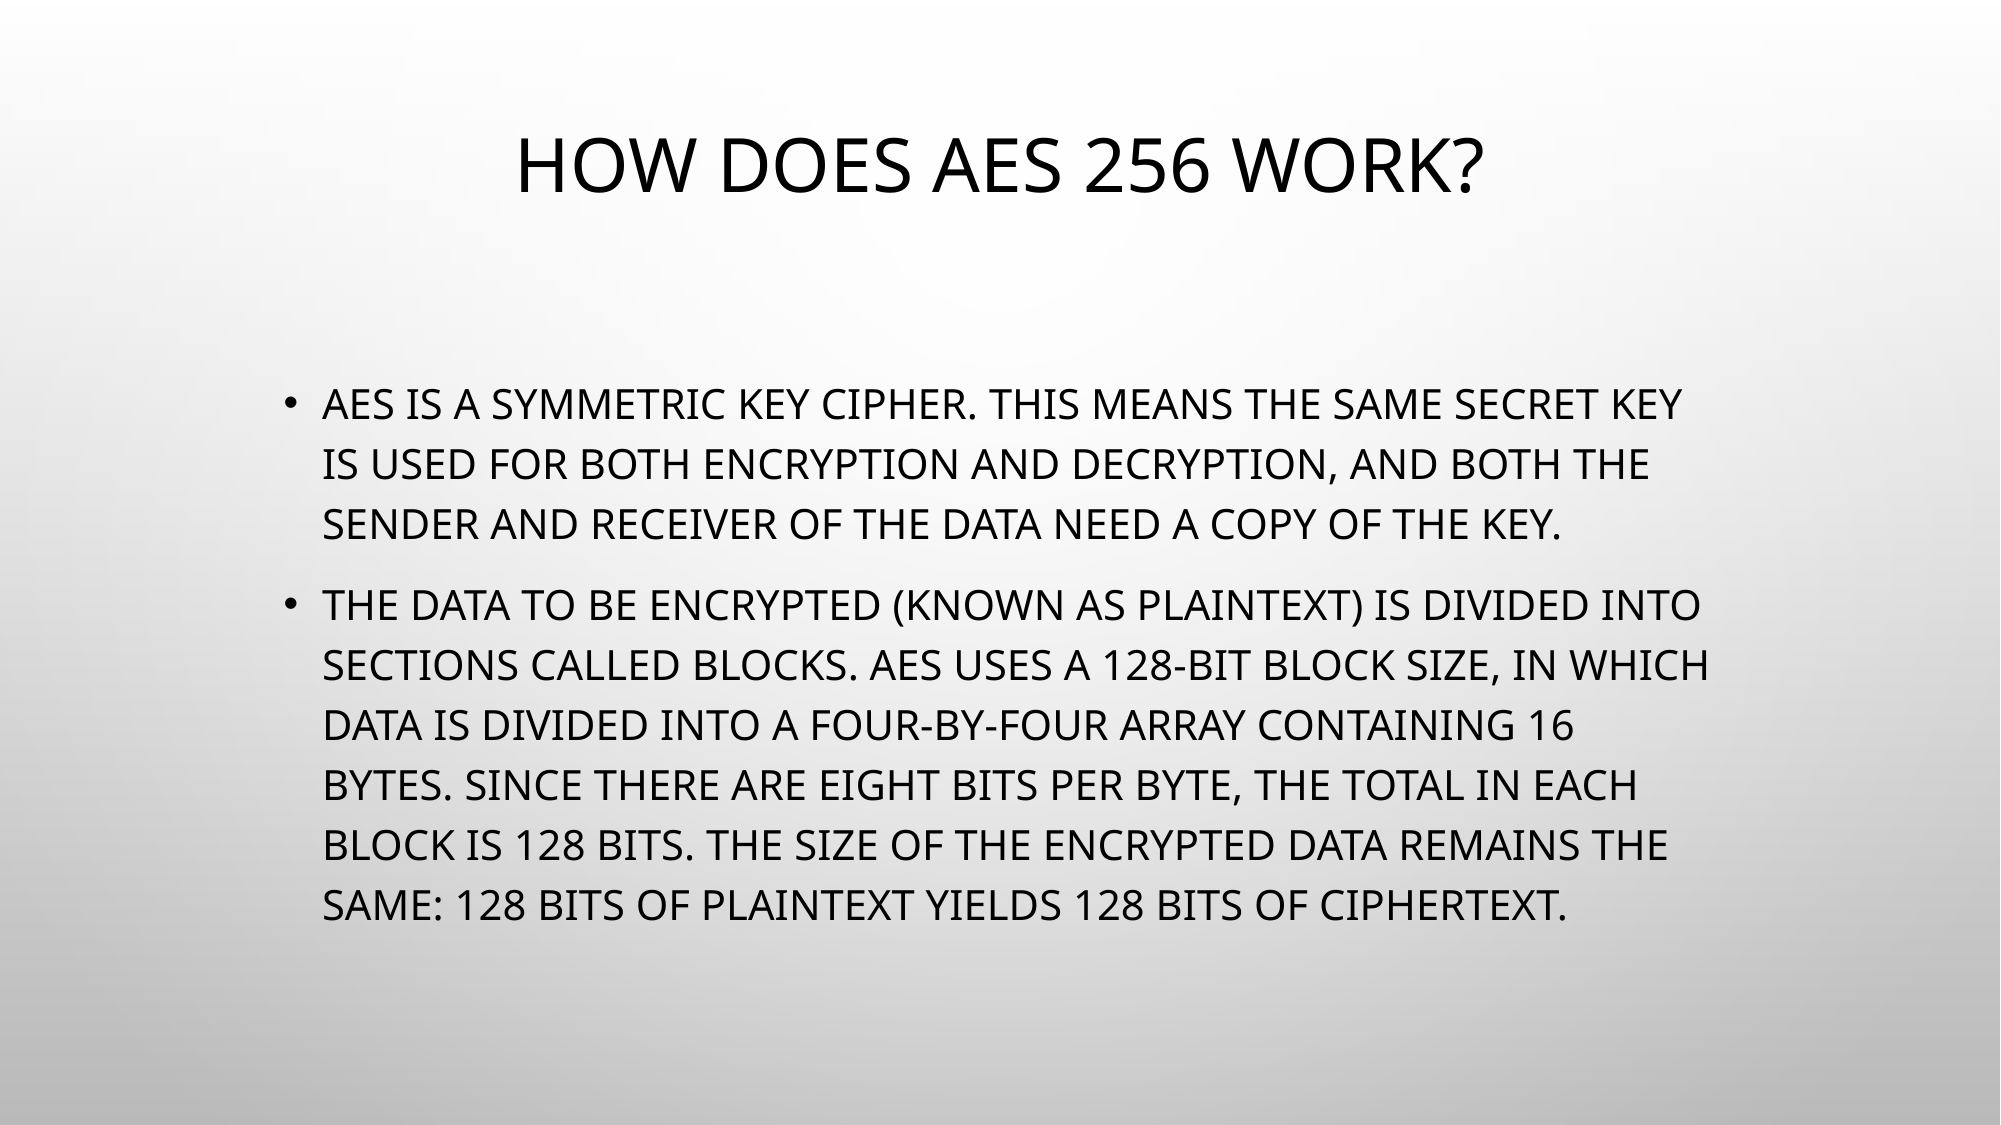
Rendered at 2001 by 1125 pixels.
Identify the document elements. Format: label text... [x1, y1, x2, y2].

text_box AES is a symmetric key cipher. This means the same secret key is used for both encryption and decryption, and both the sender and receiver of the data need a copy of the key. The data to be encrypted (known as plaintext) is divided into sections called blocks. AES uses a 128-bit block size, in which data is divided into a four-by-four array containing 16 bytes. Since there are eight bits per byte, the total in each block is 128 bits. The size of the encrypted data remains the same: 128 bits of plaintext yields 128 bits of ciphertext. [268, 316, 1732, 980]
picture [0, 0, 2000, 1125]
text_box How does AES 256 work? [149, 87, 1850, 249]
